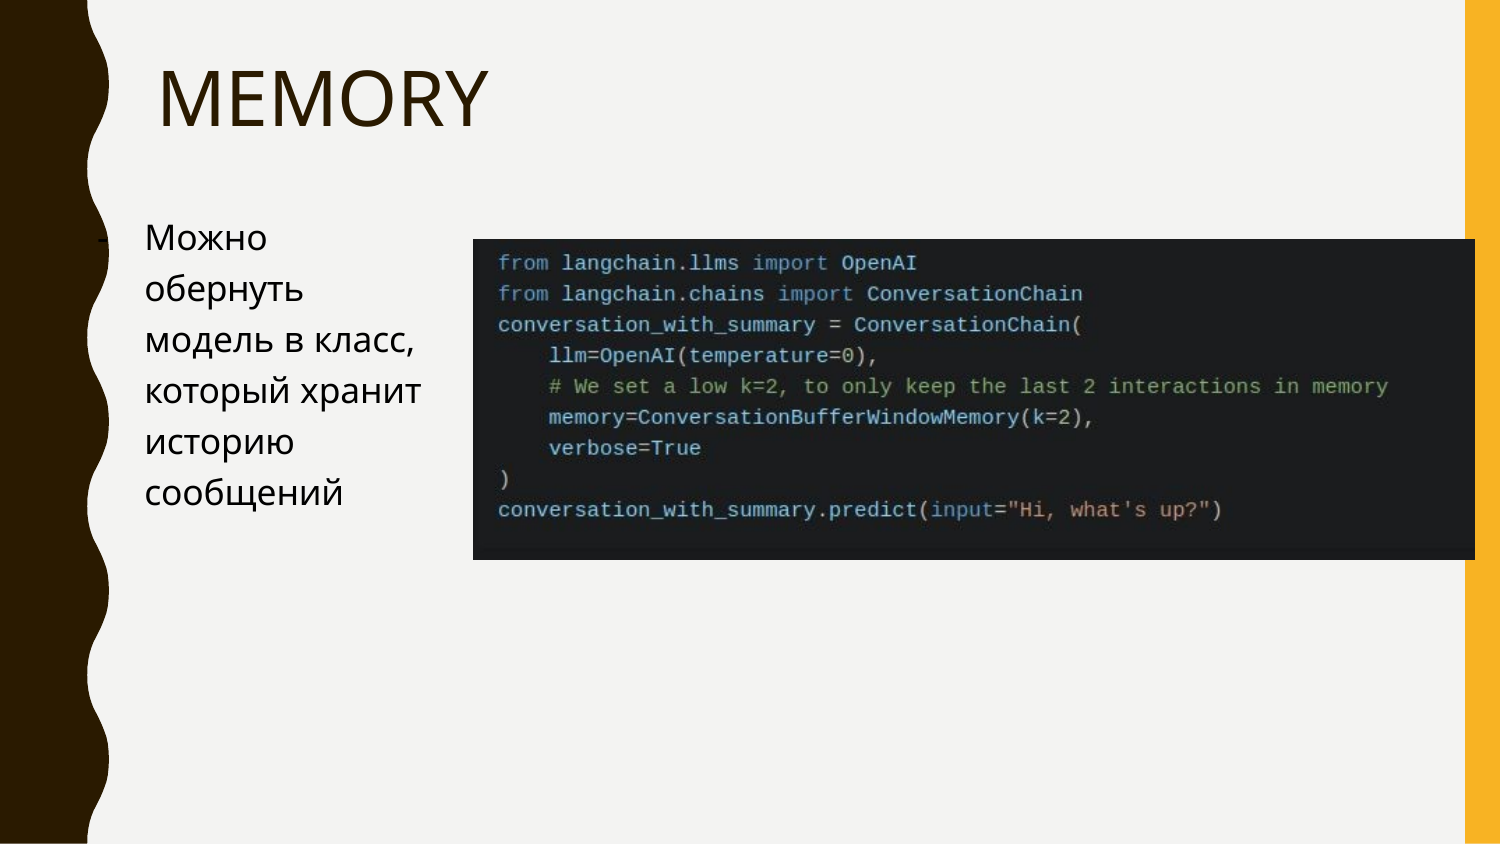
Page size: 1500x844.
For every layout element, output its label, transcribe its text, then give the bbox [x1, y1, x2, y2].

picture [473, 239, 1475, 560]
title Memory [154, 47, 1407, 191]
text_box - Можно обернуть модель в класс, который хранит историю сообщений [95, 204, 426, 513]
